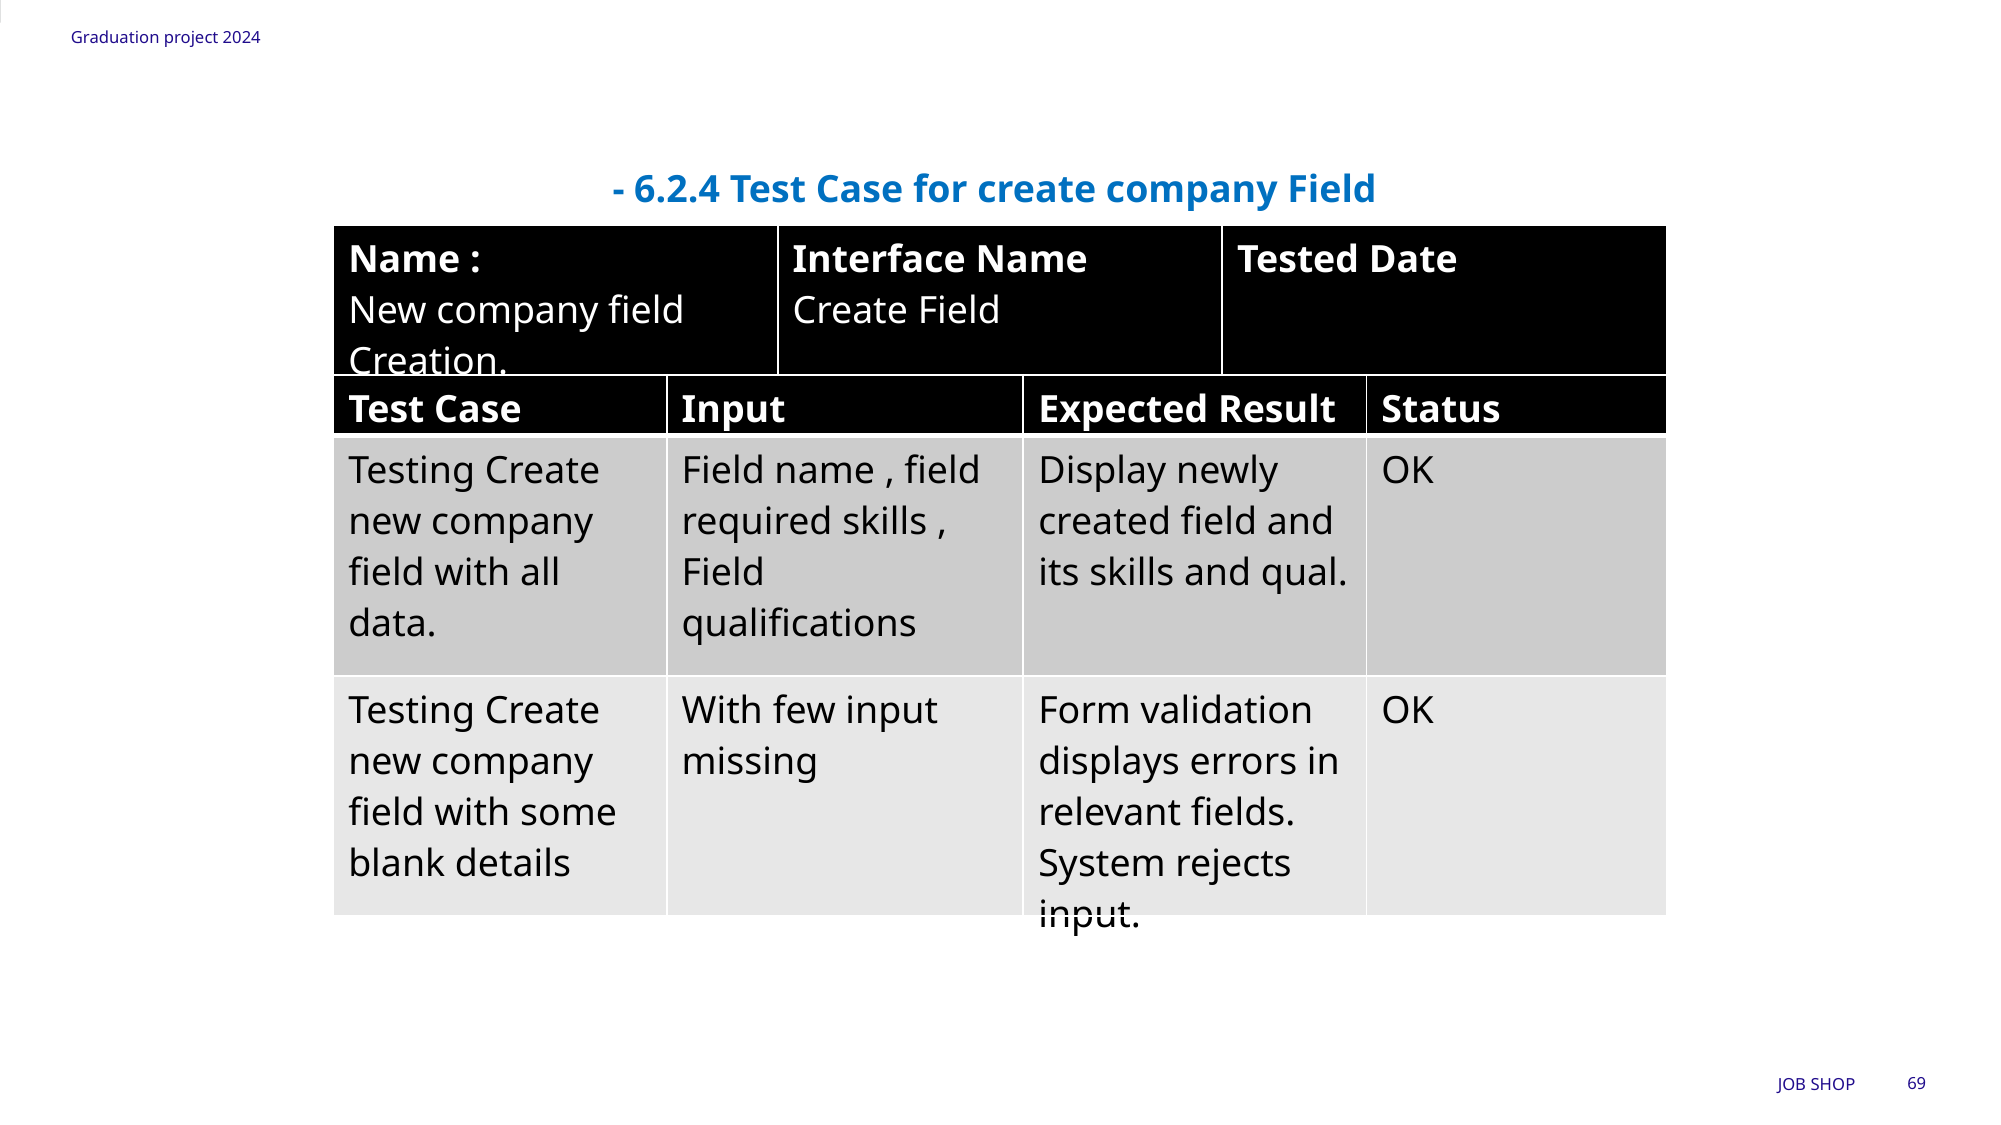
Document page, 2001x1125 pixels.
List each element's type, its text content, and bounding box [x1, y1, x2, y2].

table_header Test Case [334, 376, 666, 433]
table_header Input [668, 376, 1022, 433]
table_cell Testing Create new company field with all data. [334, 438, 666, 675]
table_header Status [1367, 376, 1666, 433]
slide_number Graduation project 2024 [55, 10, 506, 63]
footer Job SHOP [1204, 1053, 1871, 1114]
table_header Name : New company field Creation. [334, 226, 777, 374]
table_cell OK [1367, 677, 1666, 915]
table_cell Display newly created field and its skills and qual. [1024, 438, 1366, 675]
table_header Expected Result [1024, 376, 1366, 433]
table_cell Field name , field required skills , Field qualifications [668, 438, 1022, 675]
table_cell Form validation displays errors in relevant fields. System rejects input. [1024, 677, 1366, 915]
slide_number 69 [1870, 1054, 1942, 1114]
table_cell Testing Create new company field with some blank details [334, 677, 666, 915]
text_box - 6.2.4 Test Case for create company Field [0, 157, 2000, 217]
table_cell OK [1367, 438, 1666, 675]
table_cell With few input missing [668, 677, 1022, 915]
table_header Interface Name Create Field [779, 226, 1221, 374]
table_header Tested Date [1223, 226, 1666, 374]
